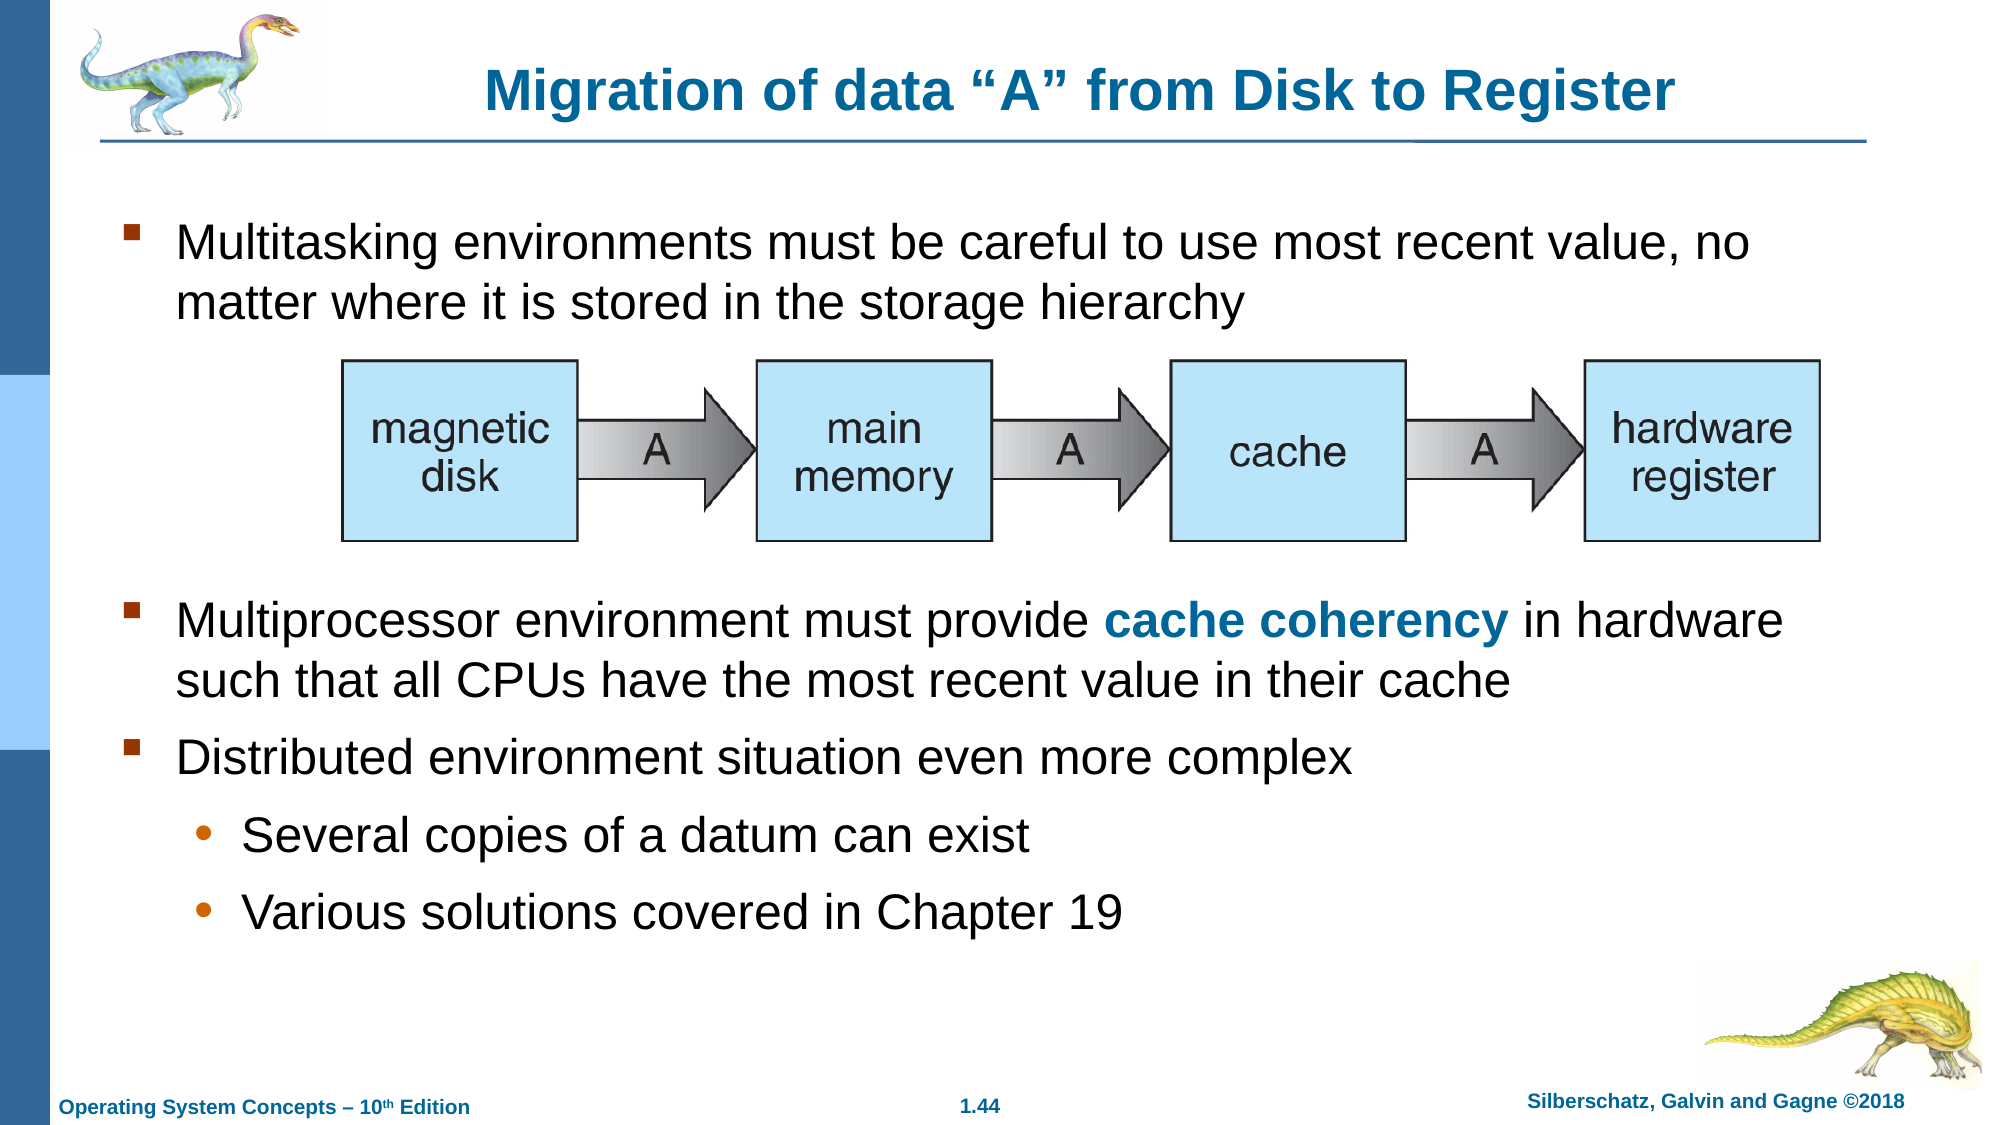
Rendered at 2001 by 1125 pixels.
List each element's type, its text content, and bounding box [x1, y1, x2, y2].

list Multitasking environments must be careful to use most recent value, no matter where it is stored in the storage hierarchy Multiprocessor environment must provide cache coherency in hardware such that all CPUs have the most recent value in their cache Distributed environment situation even more complex Several copies of a datum can exist Various solutions covered in Chapter 19 [104, 202, 1905, 941]
picture [340, 359, 1821, 542]
picture [62, 0, 324, 149]
picture [1700, 959, 1982, 1090]
title Migration of data “A” from Disk to Register [457, 34, 1704, 130]
